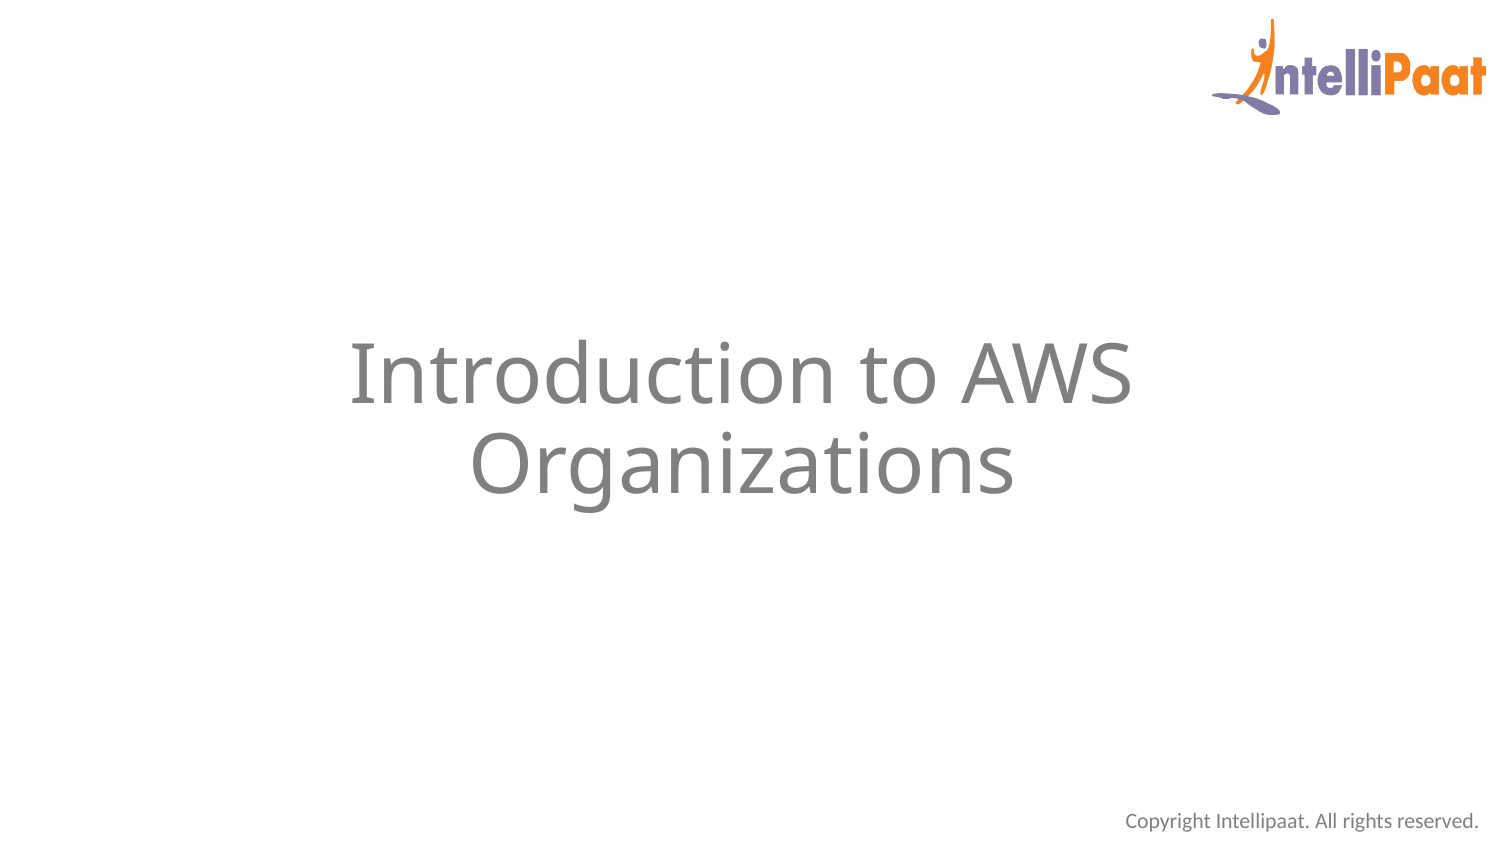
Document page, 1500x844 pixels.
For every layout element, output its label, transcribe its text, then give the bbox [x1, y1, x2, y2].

picture [1212, 19, 1486, 115]
list Introduction to AWS Organizations [98, 293, 1402, 550]
